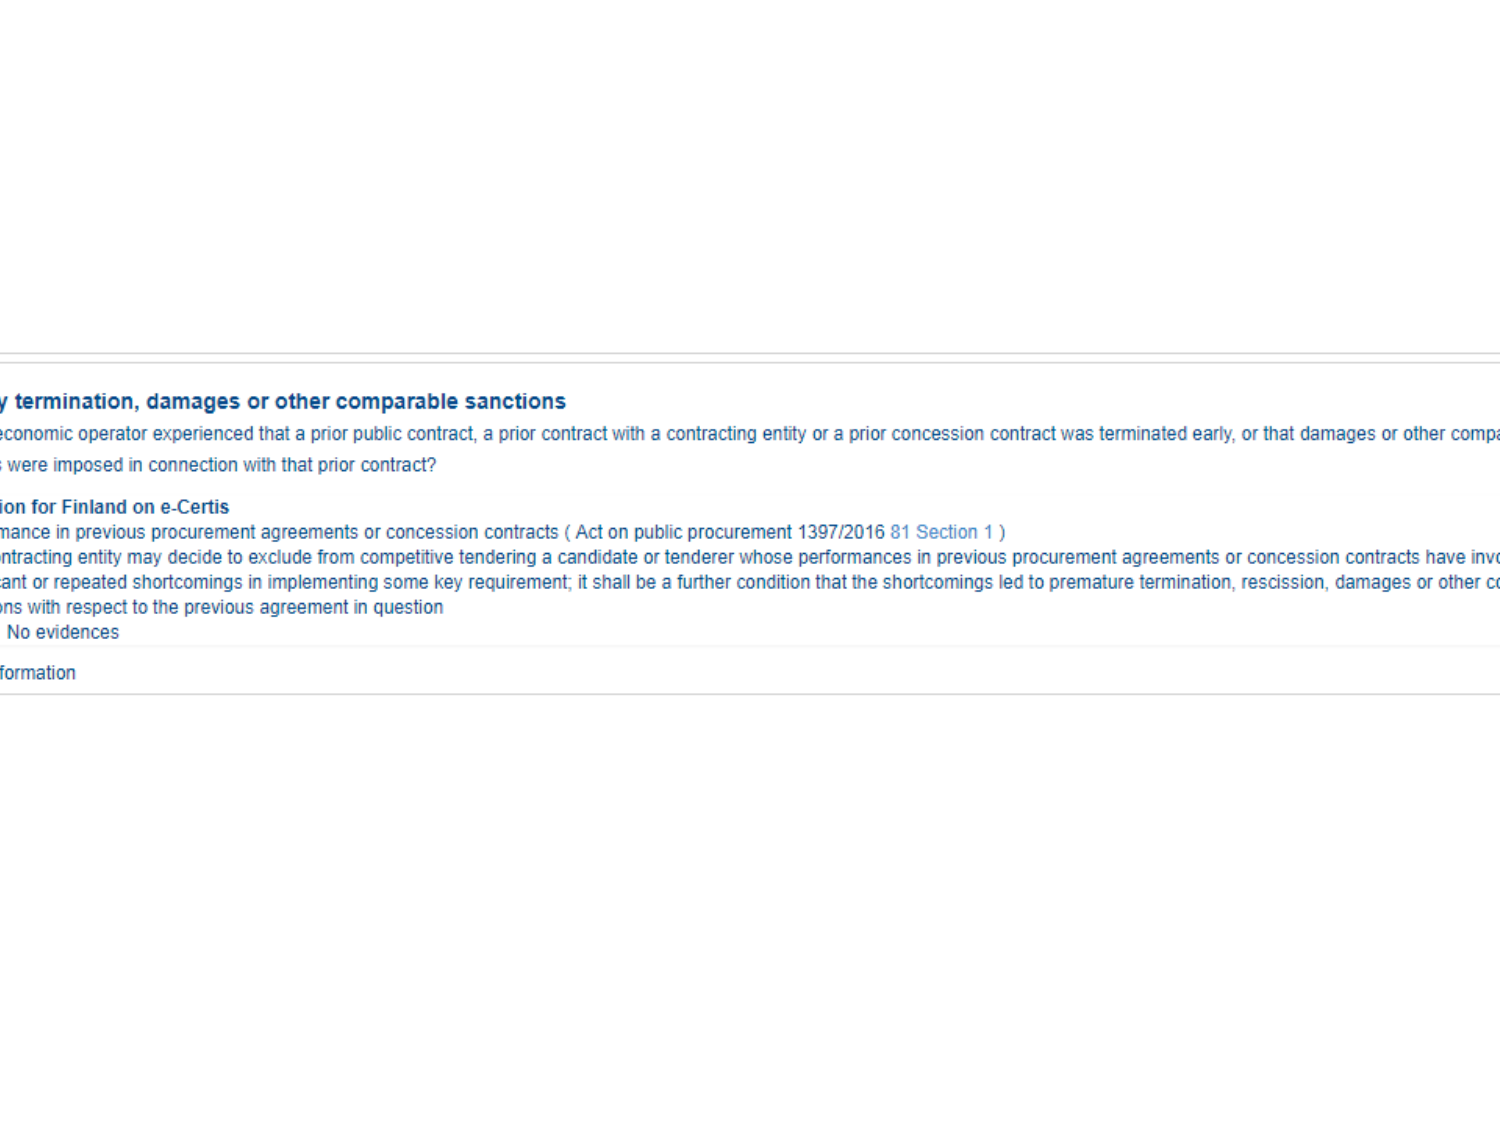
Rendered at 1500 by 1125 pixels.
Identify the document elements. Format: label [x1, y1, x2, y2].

picture [0, 349, 1500, 700]
